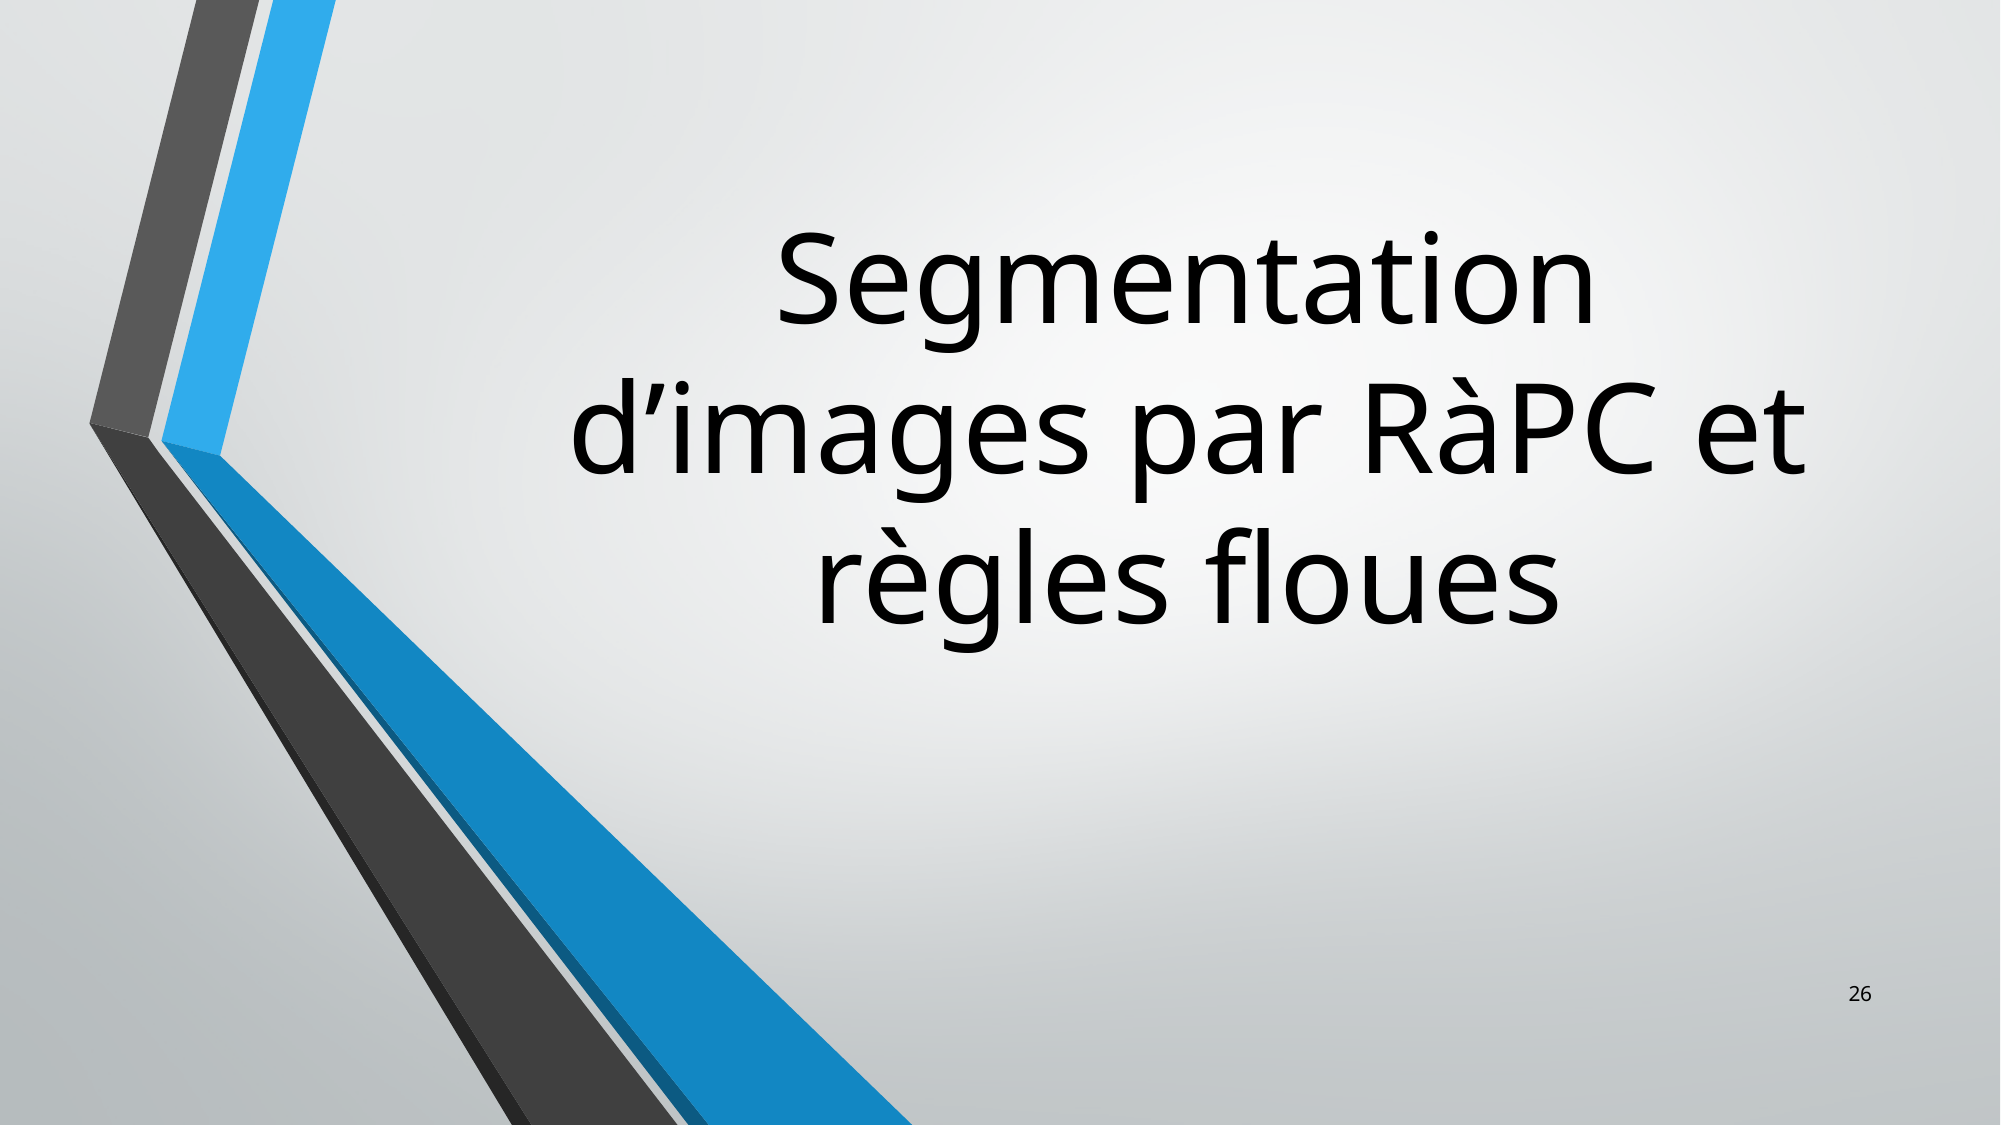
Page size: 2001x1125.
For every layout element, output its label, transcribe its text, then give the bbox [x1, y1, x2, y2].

title Segmentation d’images par RàPC et règles floues [489, 226, 1887, 656]
slide_number 26 [1796, 965, 1887, 1025]
